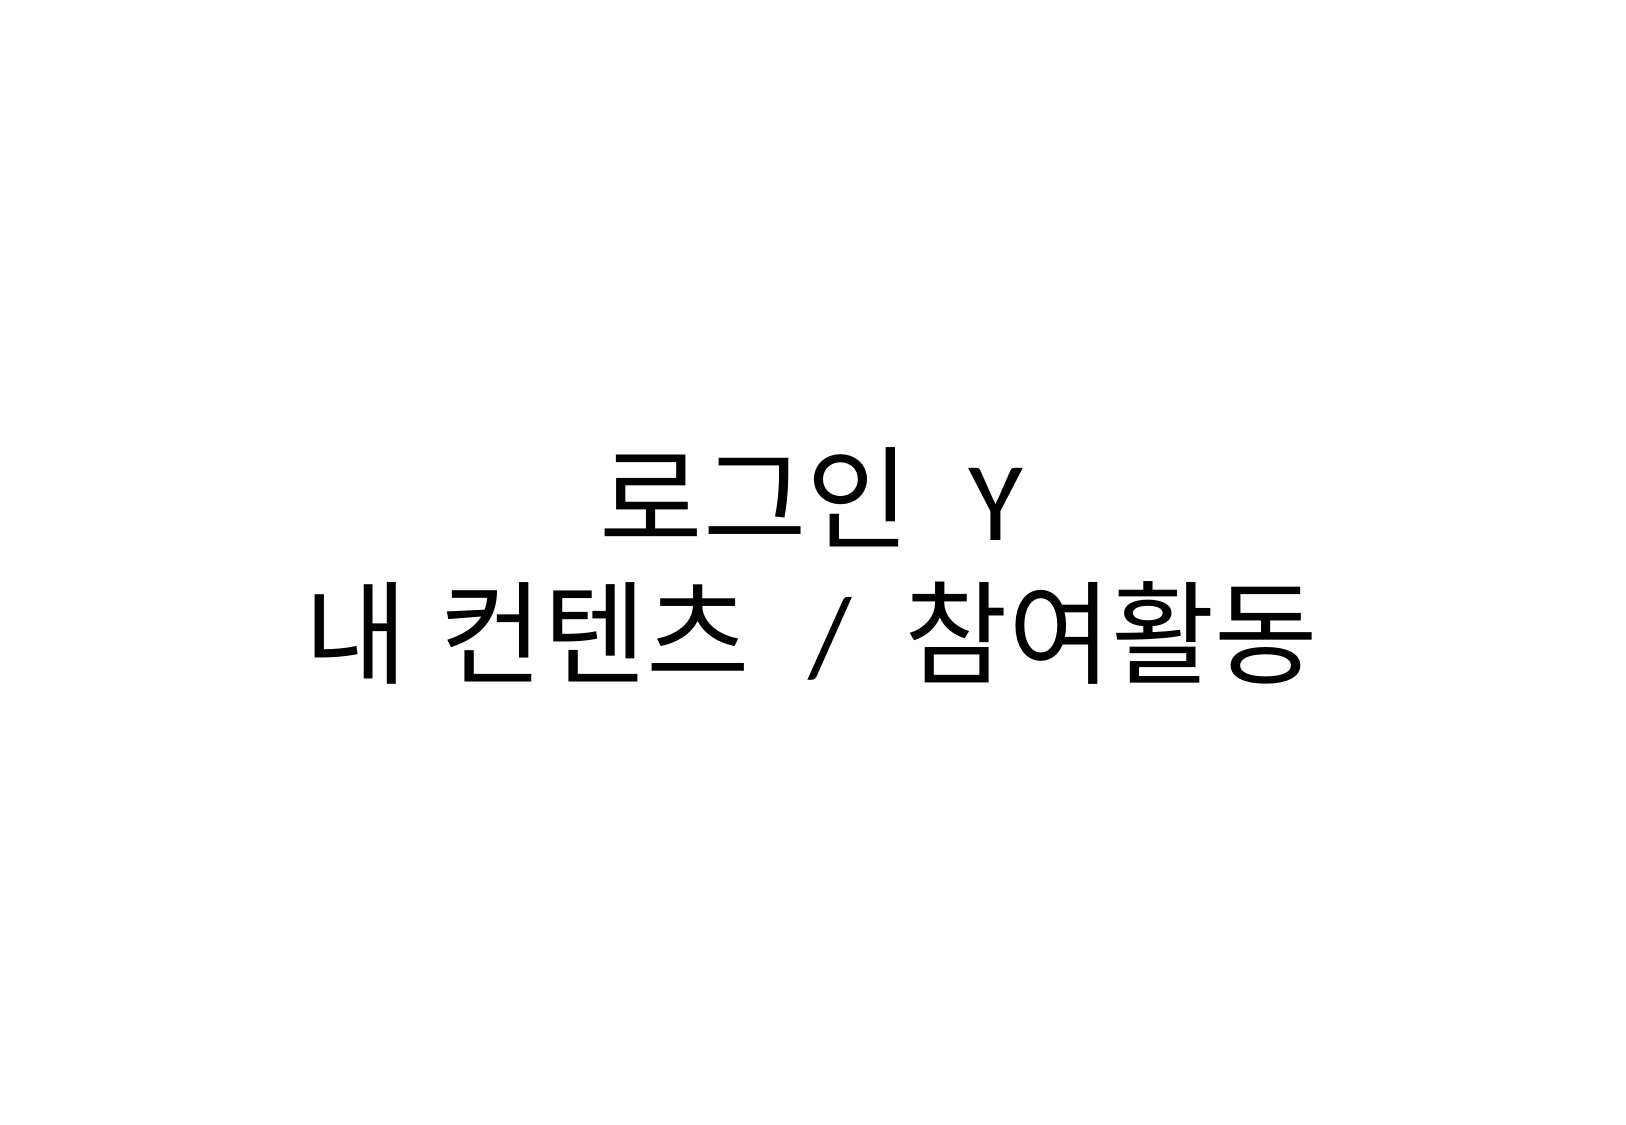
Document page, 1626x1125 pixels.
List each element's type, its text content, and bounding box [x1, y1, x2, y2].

text_box 로그인 Y 내 컨텐츠 / 참여활동 [289, 420, 1334, 706]
